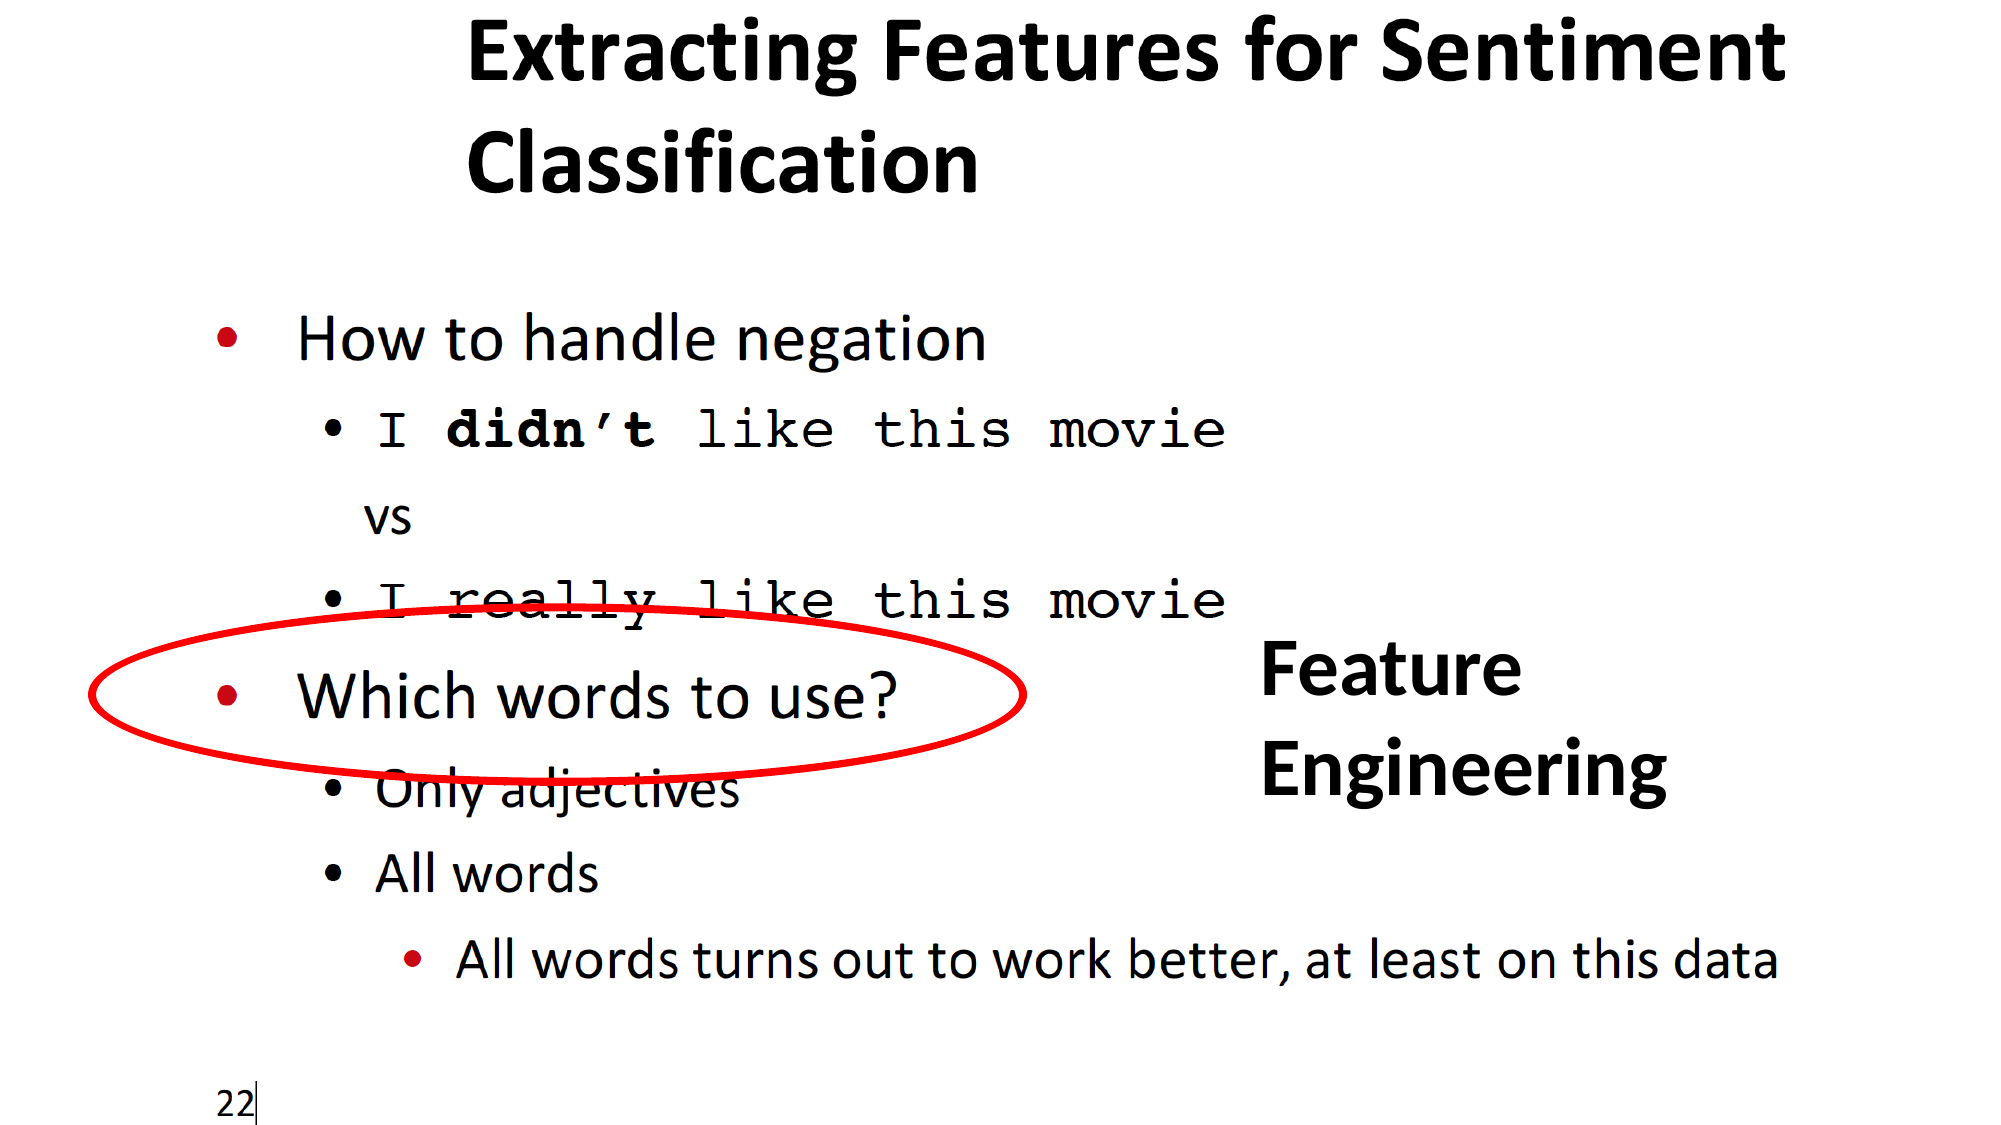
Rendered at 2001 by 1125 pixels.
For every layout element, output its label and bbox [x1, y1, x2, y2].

picture [196, 0, 1804, 1125]
text_box [88, 636, 196, 753]
